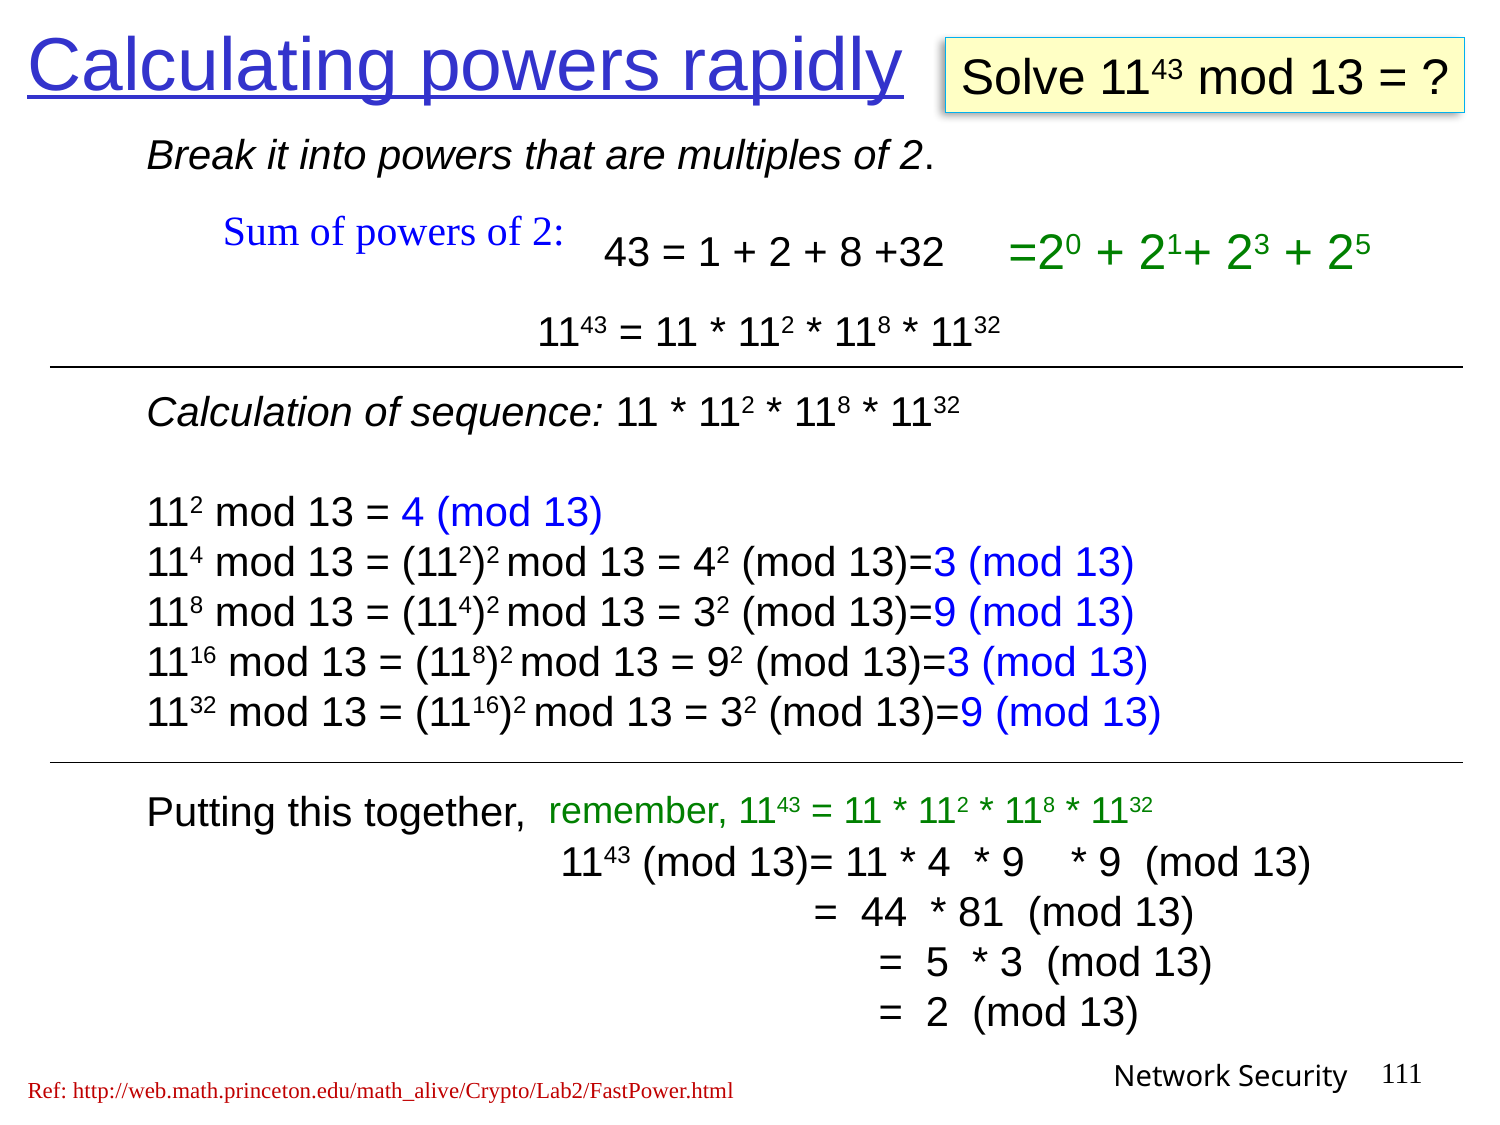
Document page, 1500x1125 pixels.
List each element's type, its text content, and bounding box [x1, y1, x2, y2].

text_box Break it into powers that are multiples of 2. 43 = 1 + 2 + 8 +32 1143 = 11 * 112 * 118 * 1132 Calculation of sequence: 11 * 112 * 118 * 1132 112 mod 13 = 4 (mod 13) 114 mod 13 = (112)2 mod 13 = 42 (mod 13)=3 (mod 13) 118 mod 13 = (114)2 mod 13 = 32 (mod 13)=9 (mod 13) 1116 mod 13 = (118)2 mod 13 = 92 (mod 13)=3 (mod 13) 1132 mod 13 = (1116)2 mod 13 = 32 (mod 13)=9 (mod 13) Putting this together, 1143 (mod 13)= 11 * 4 * 9 * 9 (mod 13) = 44 * 81 (mod 13) = 5 * 3 (mod 13) = 2 (mod 13) [131, 771, 1418, 1043]
text_box =20 + 21+ 23 + 25 [993, 212, 1387, 288]
text_box remember, 1143 = 11 * 112 * 118 * 1132 [533, 778, 1179, 839]
text_box Ref: http://web.math.princeton.edu/math_alive/Crypto/Lab2/FastPower.html [12, 1068, 750, 1111]
text_box Break it into powers that are multiples of 2. 43 = 1 + 2 + 8 +32 1143 = 11 * 112 * 118 * 1132 Calculation of sequence: 11 * 112 * 118 * 1132 112 mod 13 = 4 (mod 13) 114 mod 13 = (112)2 mod 13 = 42 (mod 13)=3 (mod 13) 118 mod 13 = (114)2 mod 13 = 32 (mod 13)=9 (mod 13) 1116 mod 13 = (118)2 mod 13 = 92 (mod 13)=3 (mod 13) 1132 mod 13 = (1116)2 mod 13 = 32 (mod 13)=9 (mod 13) Putting this together, 1143 (mod 13)= 11 * 4 * 9 * 9 (mod 13) = 44 * 81 (mod 13) = 5 * 3 (mod 13) = 2 (mod 13) [131, 376, 1418, 761]
title Calculating powers rapidly [12, 8, 1288, 113]
text_box Solve 1143 mod 13 = ? [945, 37, 1465, 113]
text_box Sum of powers of 2: [208, 196, 581, 262]
text_box Break it into powers that are multiples of 2. 43 = 1 + 2 + 8 +32 1143 = 11 * 112 * 118 * 1132 Calculation of sequence: 11 * 112 * 118 * 1132 112 mod 13 = 4 (mod 13) 114 mod 13 = (112)2 mod 13 = 42 (mod 13)=3 (mod 13) 118 mod 13 = (114)2 mod 13 = 32 (mod 13)=9 (mod 13) 1116 mod 13 = (118)2 mod 13 = 92 (mod 13)=3 (mod 13) 1132 mod 13 = (1116)2 mod 13 = 32 (mod 13)=9 (mod 13) Putting this together, 1143 (mod 13)= 11 * 4 * 9 * 9 (mod 13) = 44 * 81 (mod 13) = 5 * 3 (mod 13) = 2 (mod 13) [131, 125, 1418, 366]
